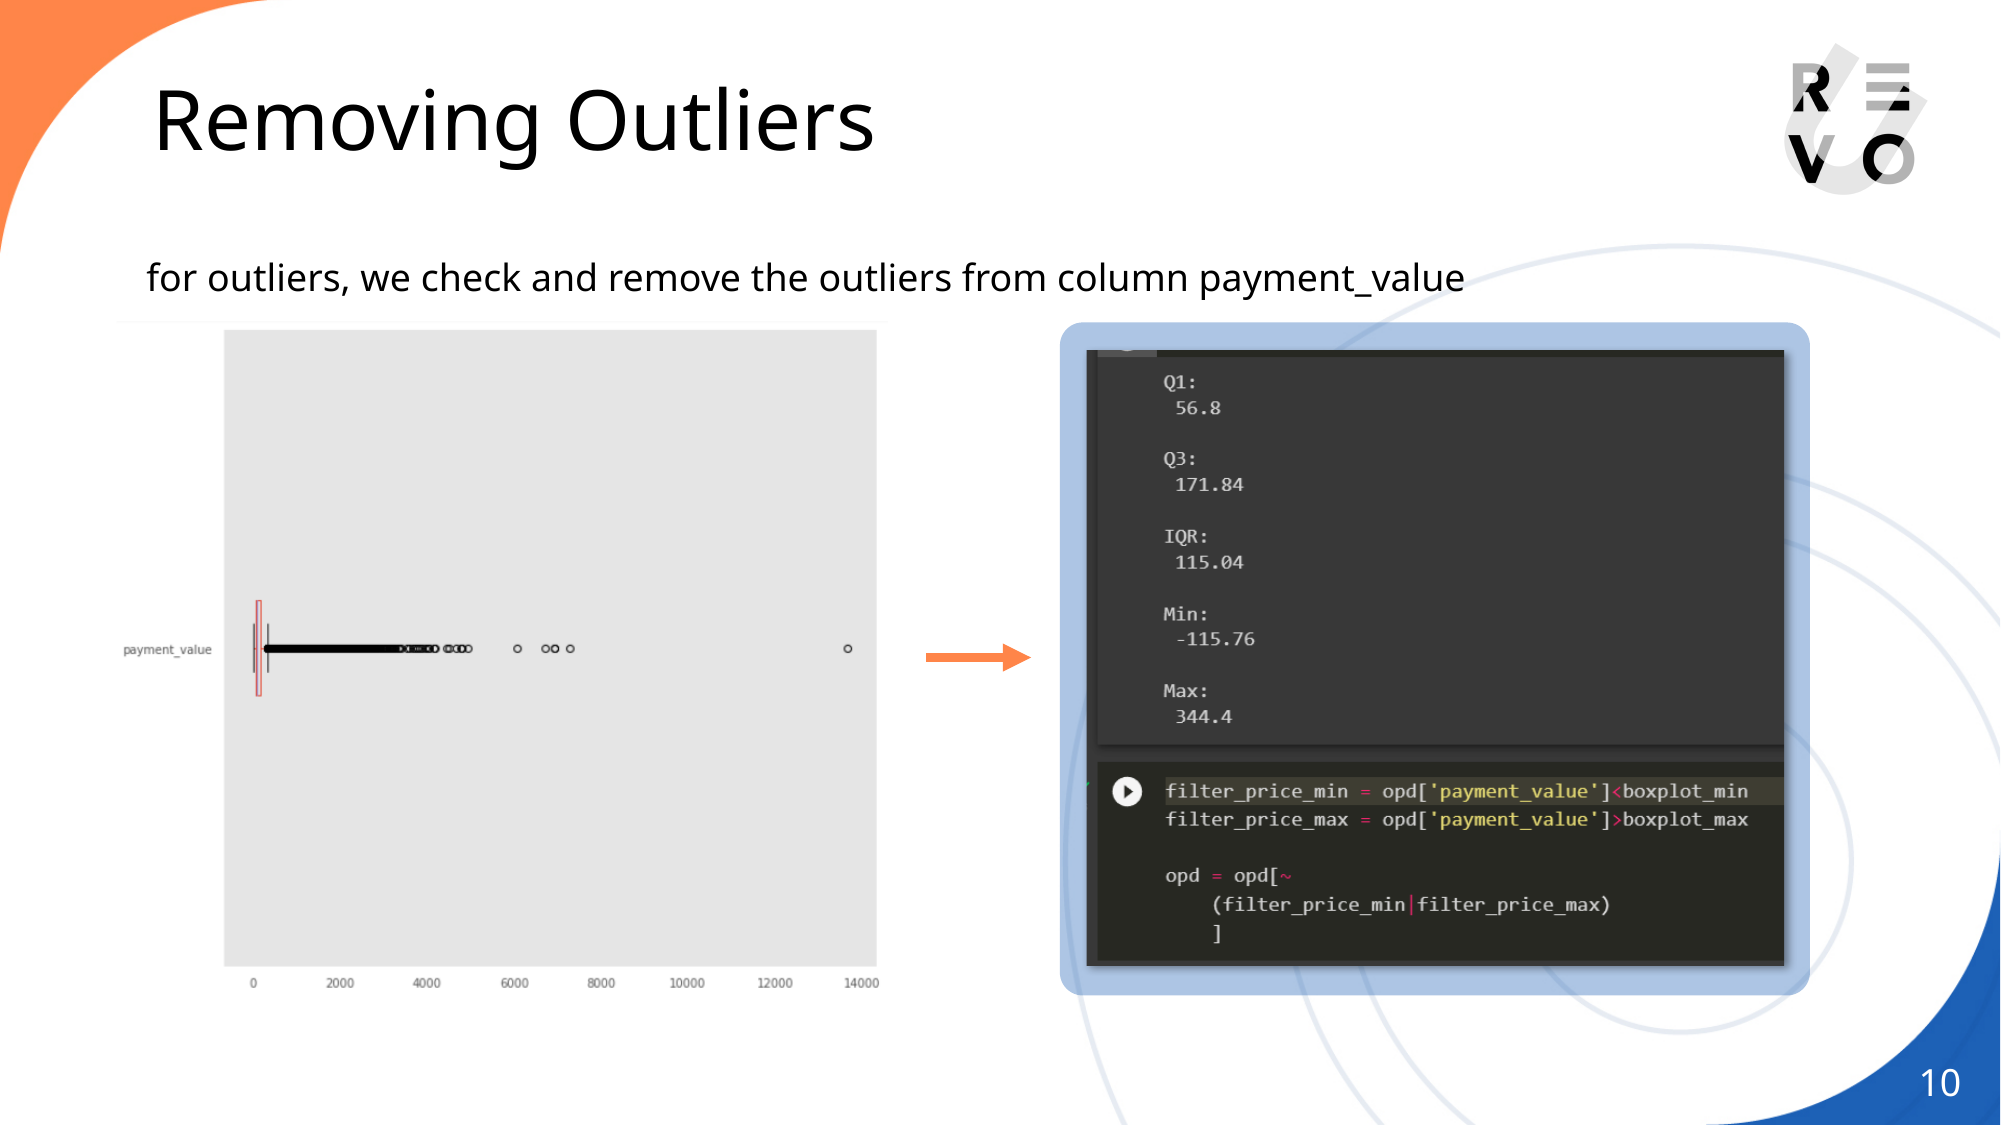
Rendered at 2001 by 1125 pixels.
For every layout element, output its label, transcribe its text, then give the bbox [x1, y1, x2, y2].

text_box [1058, 321, 1811, 997]
picture [0, 0, 2001, 1125]
text_box 10 [1898, 1051, 1982, 1125]
text_box for outliers, we check and remove the outliers from column payment_value [131, 246, 1482, 307]
title Removing Outliers [137, 15, 1863, 233]
